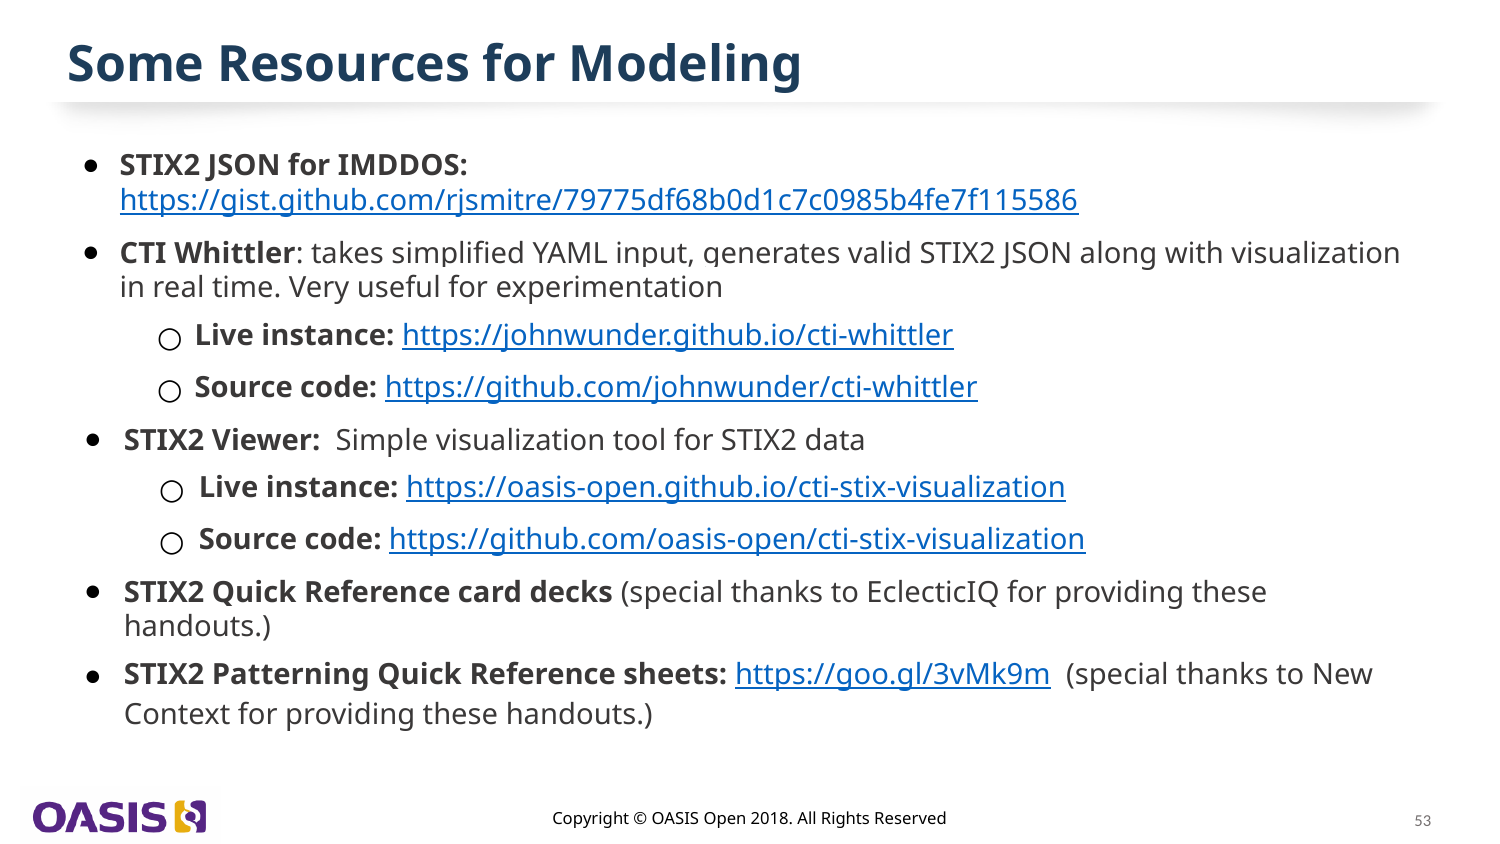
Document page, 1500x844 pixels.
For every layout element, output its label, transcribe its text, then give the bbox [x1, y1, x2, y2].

list STIX2 JSON for IMDDOS: https://gist.github.com/rjsmitre/79775df68b0d1c7c0985b4fe7f115586 CTI Whittler: takes simplified YAML input, generates valid STIX2 JSON along with visualization in real time. Very useful for experimentation Live instance: https://johnwunder.github.io/cti-whittler Source code: https://github.com/johnwunder/cti-whittler STIX2 Viewer: Simple visualization tool for STIX2 data Live instance: https://oasis-open.github.io/cti-stix-visualization Source code: https://github.com/oasis-open/cti-stix-visualization STIX2 Quick Reference card decks (special thanks to EclecticIQ for providing these handouts.) STIX2 Patterning Quick Reference sheets: https://goo.gl/3vMk9m (special thanks to New Context for providing these handouts.) [56, 141, 1433, 782]
picture [20, 786, 221, 844]
title Some Resources for Modeling [56, 8, 1433, 103]
